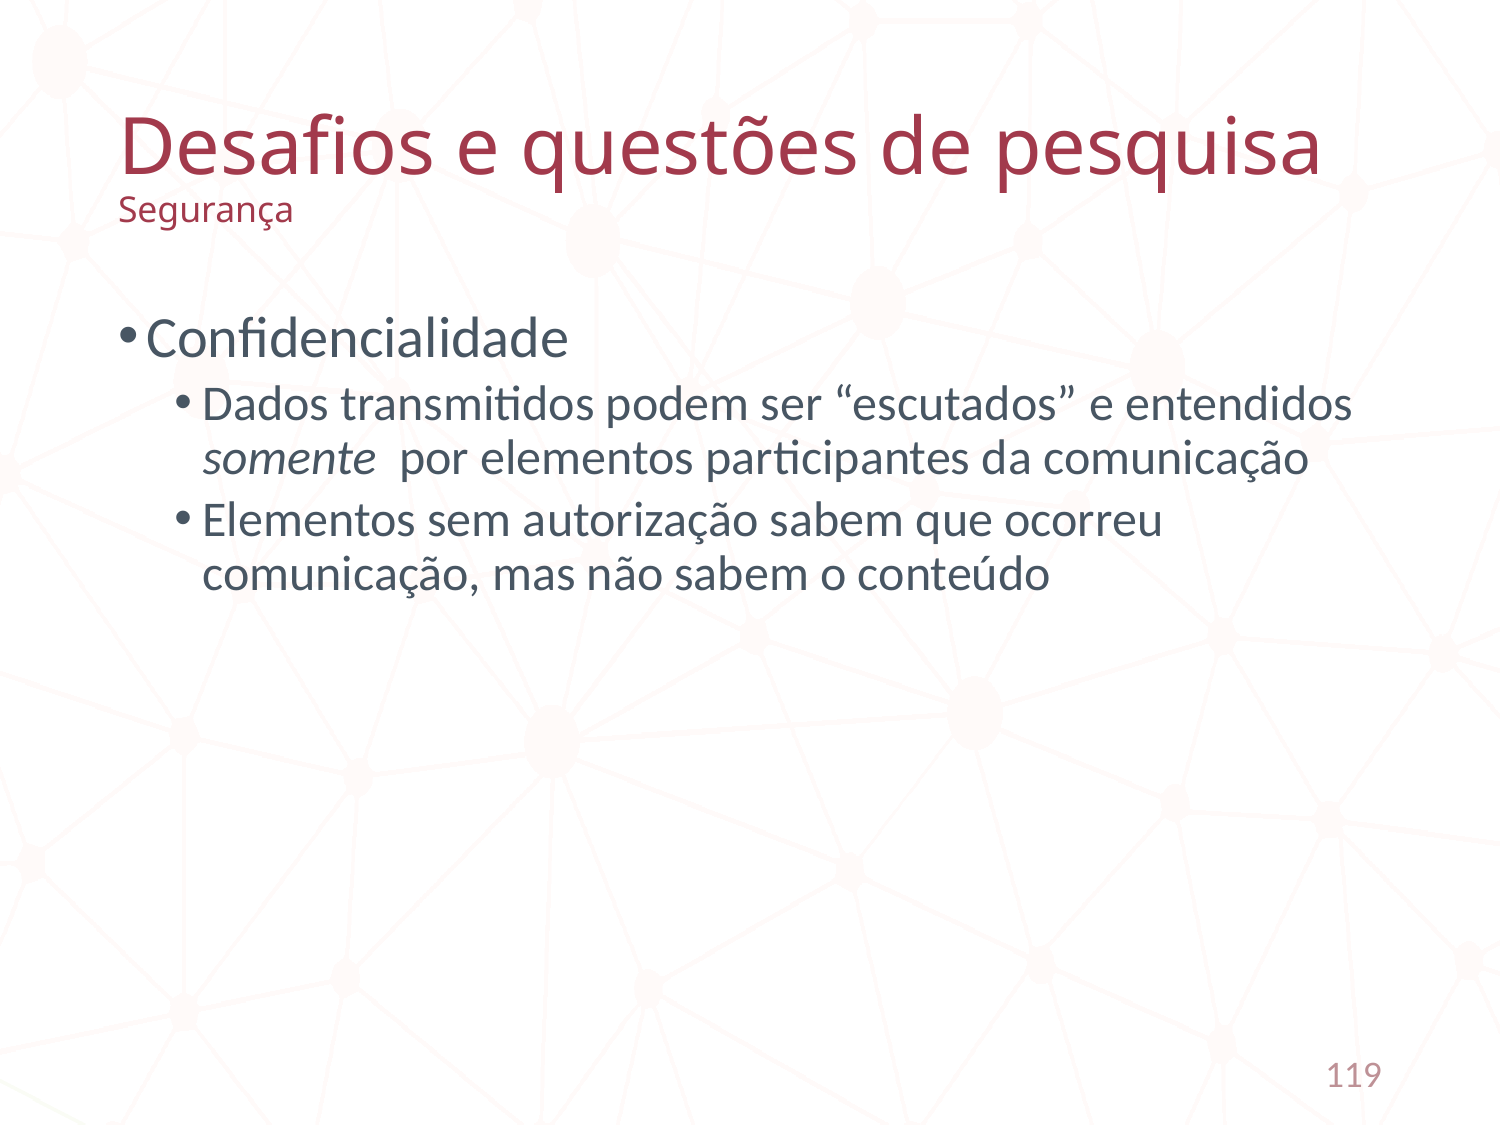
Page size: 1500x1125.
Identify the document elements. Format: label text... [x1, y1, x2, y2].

slide_number 119 [1059, 1042, 1397, 1103]
text_box [738, 262, 1463, 1005]
title Desafios e questões de pesquisa Segurança [103, 59, 1397, 278]
list Confidencialidade Dados transmitidos podem ser “escutados” e entendidos somente por elementos participantes da comunicação Elementos sem autorização sabem que ocorreu comunicação, mas não sabem o conteúdo [103, 299, 1397, 1014]
